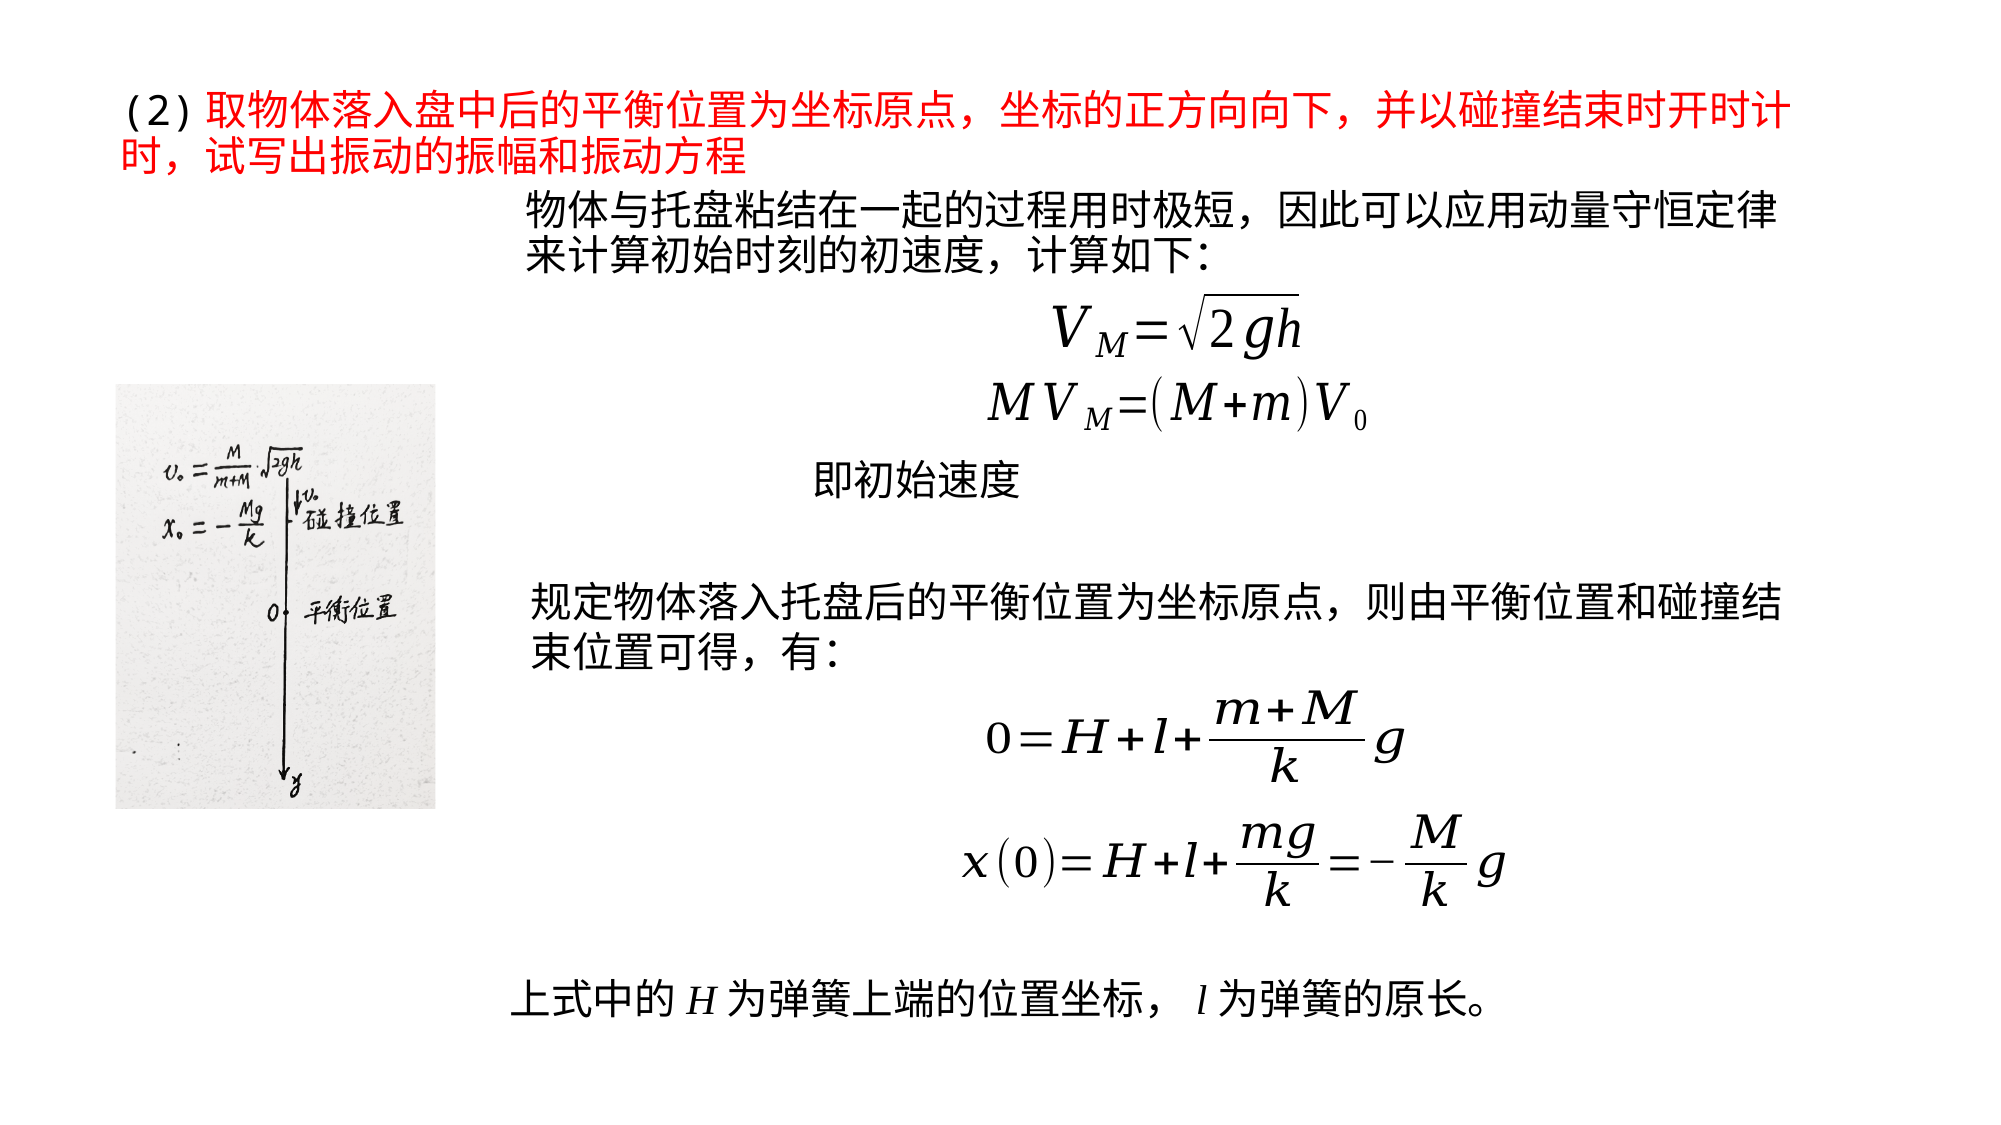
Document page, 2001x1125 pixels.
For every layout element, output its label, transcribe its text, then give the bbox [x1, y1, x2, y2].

text_box (2)取物体落入盘中后的平衡位置为坐标原点，坐标的正方向向下，并以碰撞结束时开时计时，试写出振动的振幅和振动方程 [105, 82, 1831, 204]
text_box 规定物体落入托盘后的平衡位置为坐标原点，则由平衡位置和碰撞结 束位置可得，有： [515, 568, 1798, 683]
text_box 上式中的H为弹簧上端的位置坐标，l为弹簧的原长。 [494, 965, 1525, 1031]
title 物体与托盘粘结在一起的过程用时极短，因此可以应用动量守恒定律来计算初始时刻的初速度，计算如下： [510, 204, 1819, 291]
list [115, 384, 436, 809]
